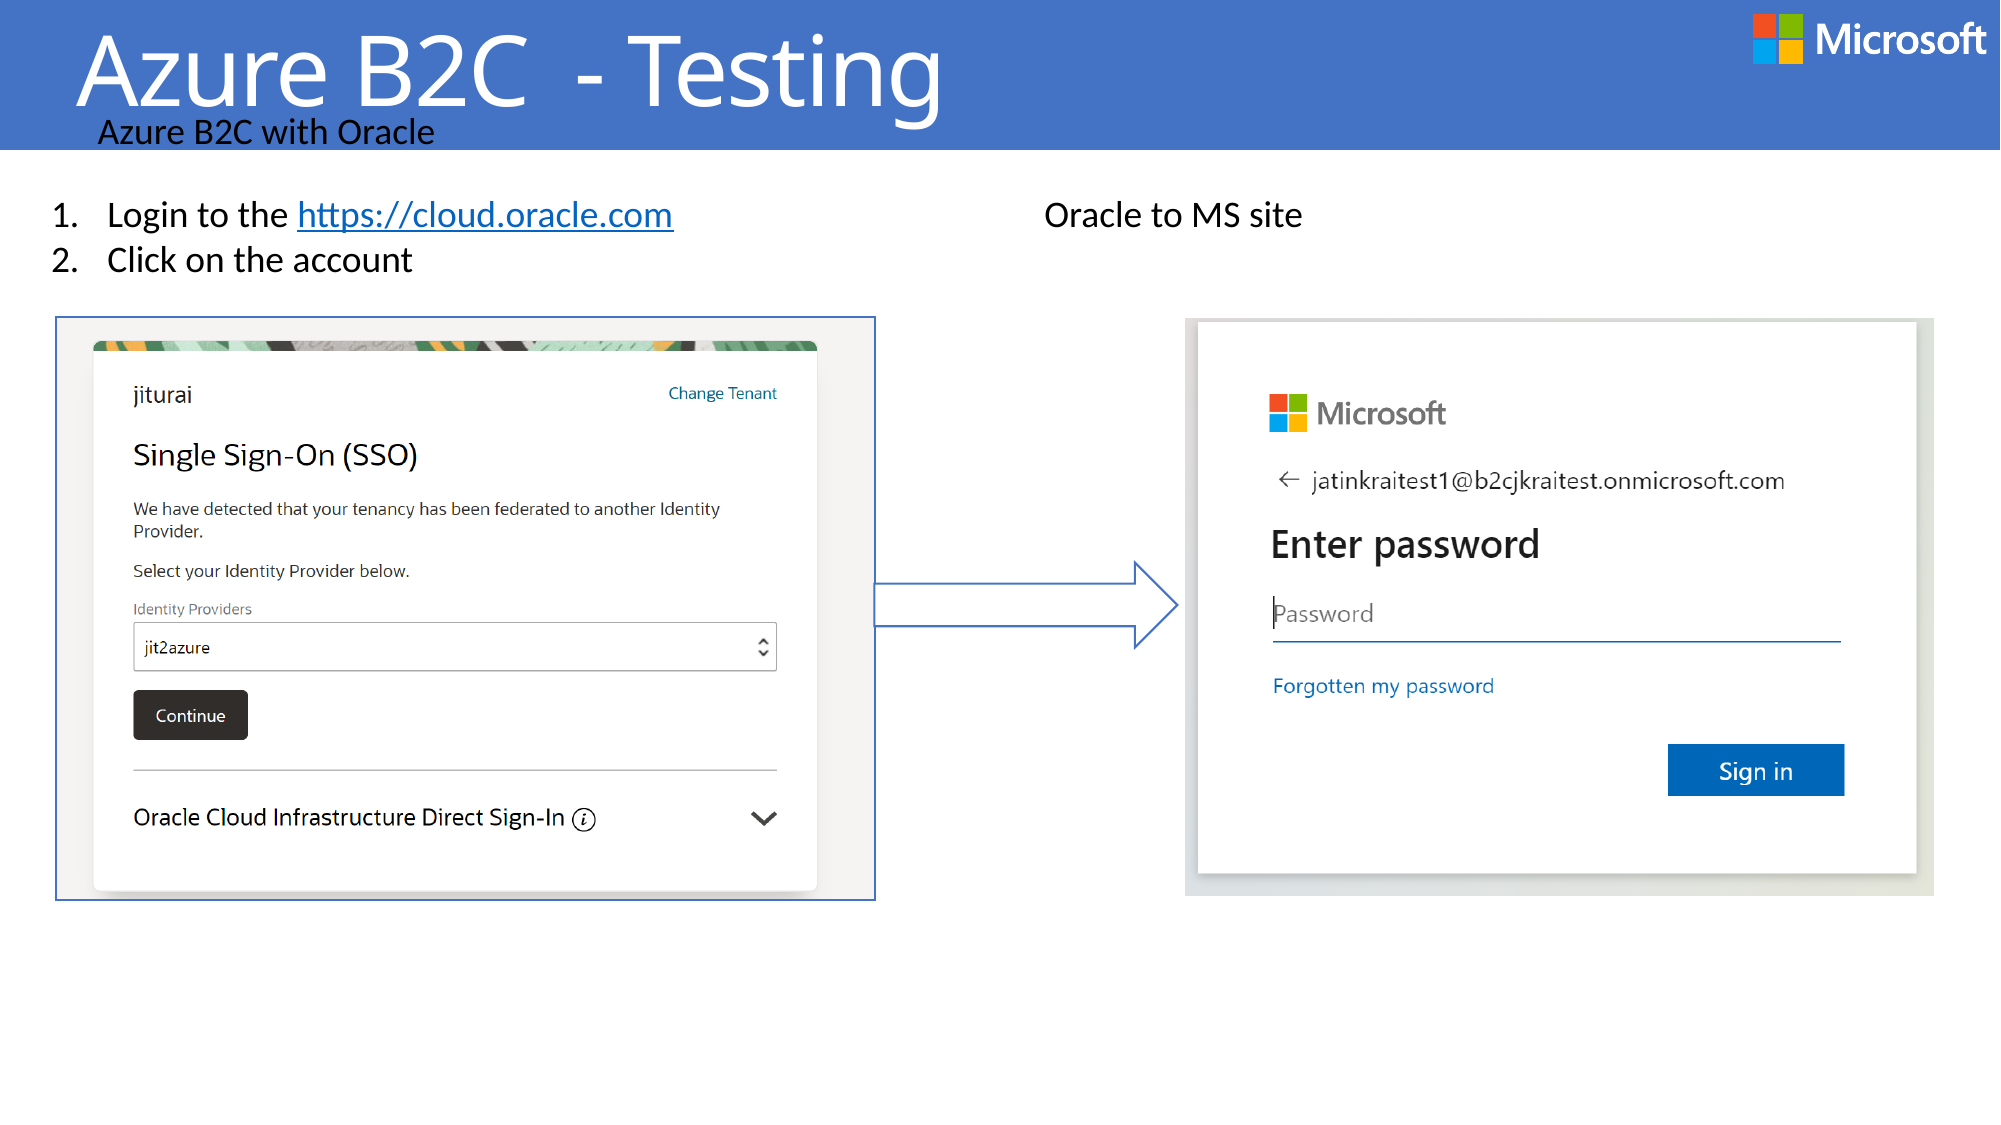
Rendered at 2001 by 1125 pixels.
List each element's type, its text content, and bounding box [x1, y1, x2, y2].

picture [56, 318, 875, 899]
picture [1185, 318, 1934, 896]
text_box Oracle to MS site [1029, 182, 1372, 243]
text_box [875, 560, 1179, 650]
title Azure B2C - Testing [36, 0, 2000, 150]
text_box Login to the https://cloud.oracle.com Click on the account [36, 182, 1573, 333]
text_box Azure B2C with Oracle [82, 99, 1835, 160]
